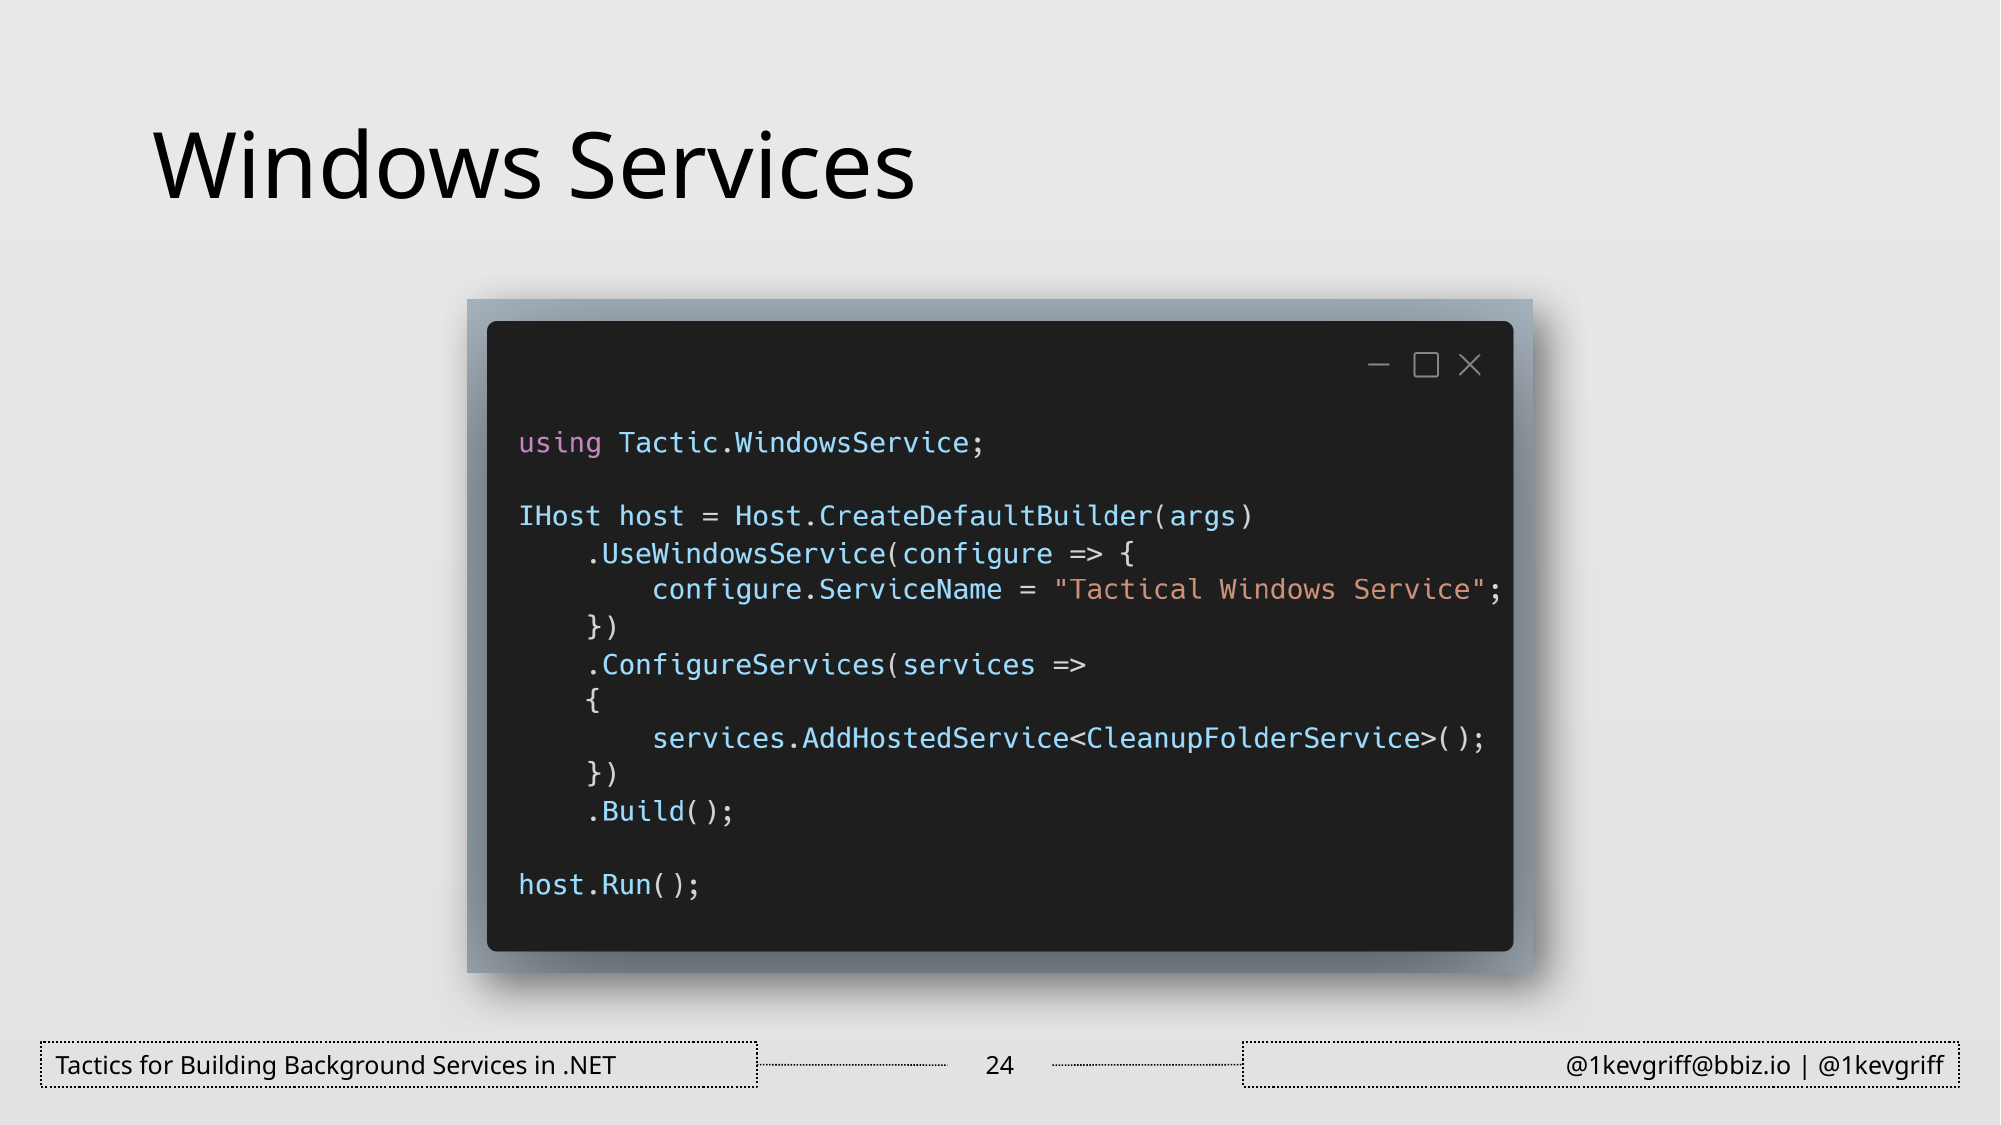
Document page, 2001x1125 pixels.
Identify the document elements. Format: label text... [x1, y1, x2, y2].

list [467, 299, 1533, 973]
title Windows Services [137, 59, 1863, 278]
